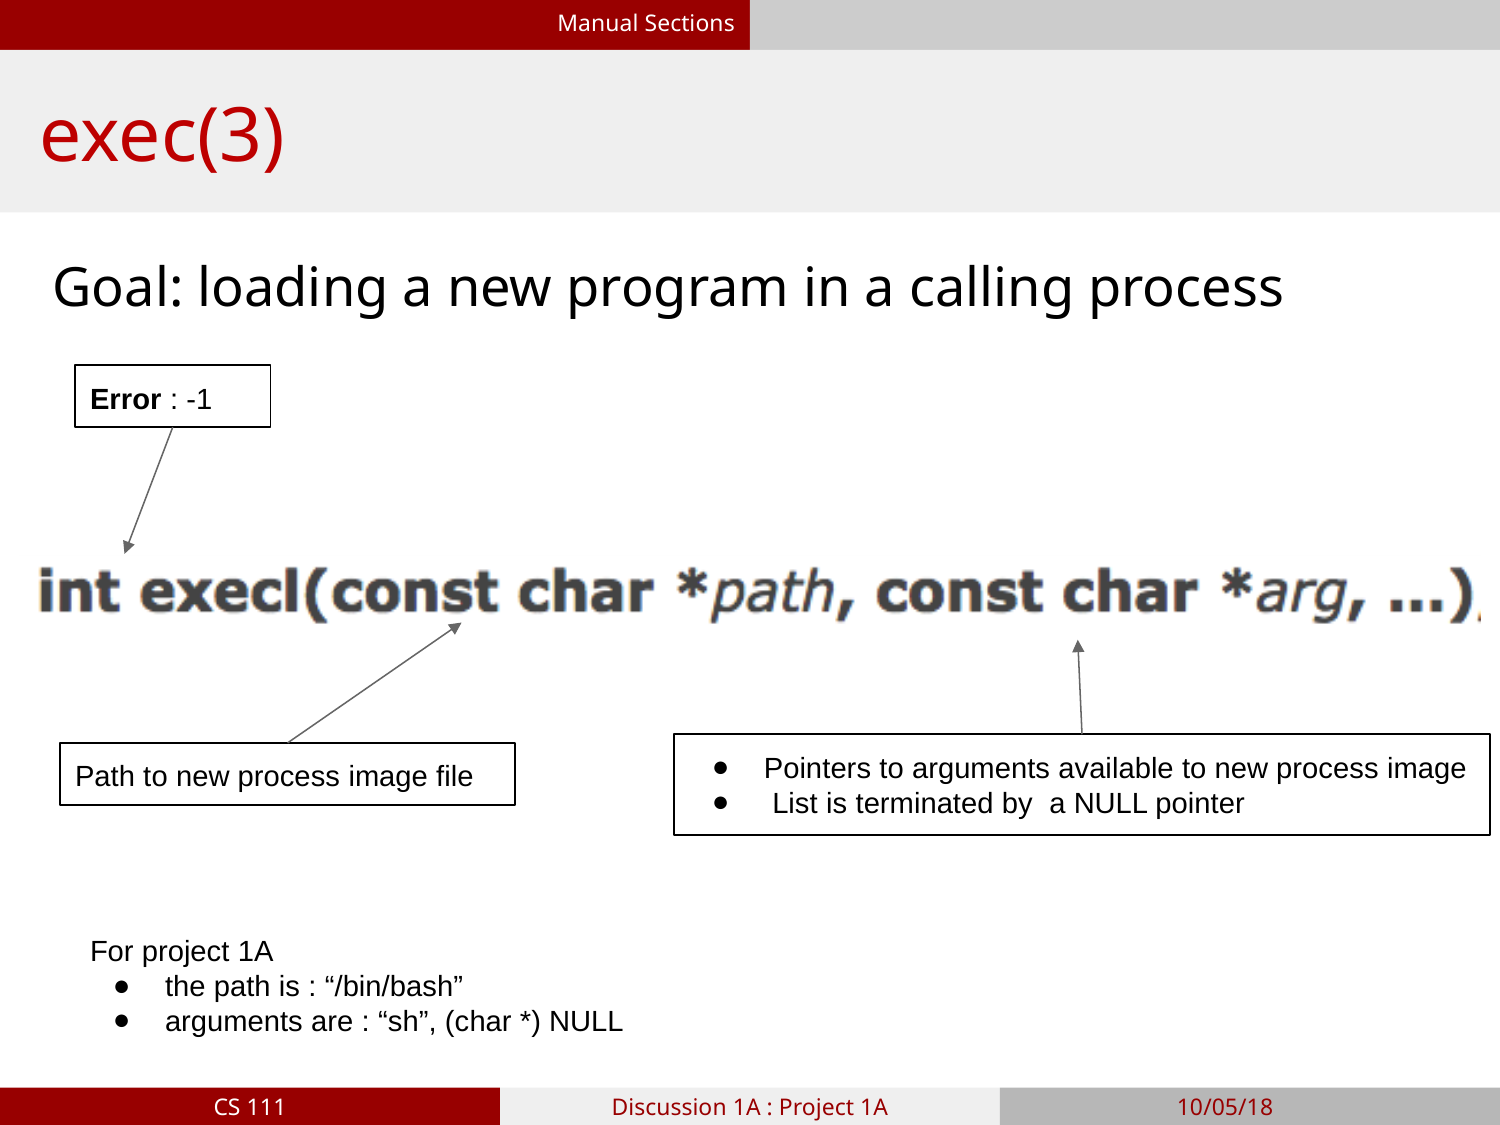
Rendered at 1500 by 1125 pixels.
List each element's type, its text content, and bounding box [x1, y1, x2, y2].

title exec(3) [24, 50, 1475, 213]
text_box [287, 622, 462, 744]
picture [19, 554, 1481, 631]
text_box For project 1A the path is : “/bin/bash” arguments are : “sh”, (char *) NULL [75, 917, 1280, 1058]
text_box Path to new process image file [60, 742, 516, 805]
subtitle Manual Sections [0, 0, 750, 44]
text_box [1077, 639, 1083, 735]
list Goal: loading a new program in a calling process [37, 237, 1475, 361]
text_box Pointers to arguments available to new process image List is terminated by a NULL pointer [674, 734, 1490, 835]
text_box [124, 426, 173, 555]
text_box Error : -1 [75, 364, 271, 428]
